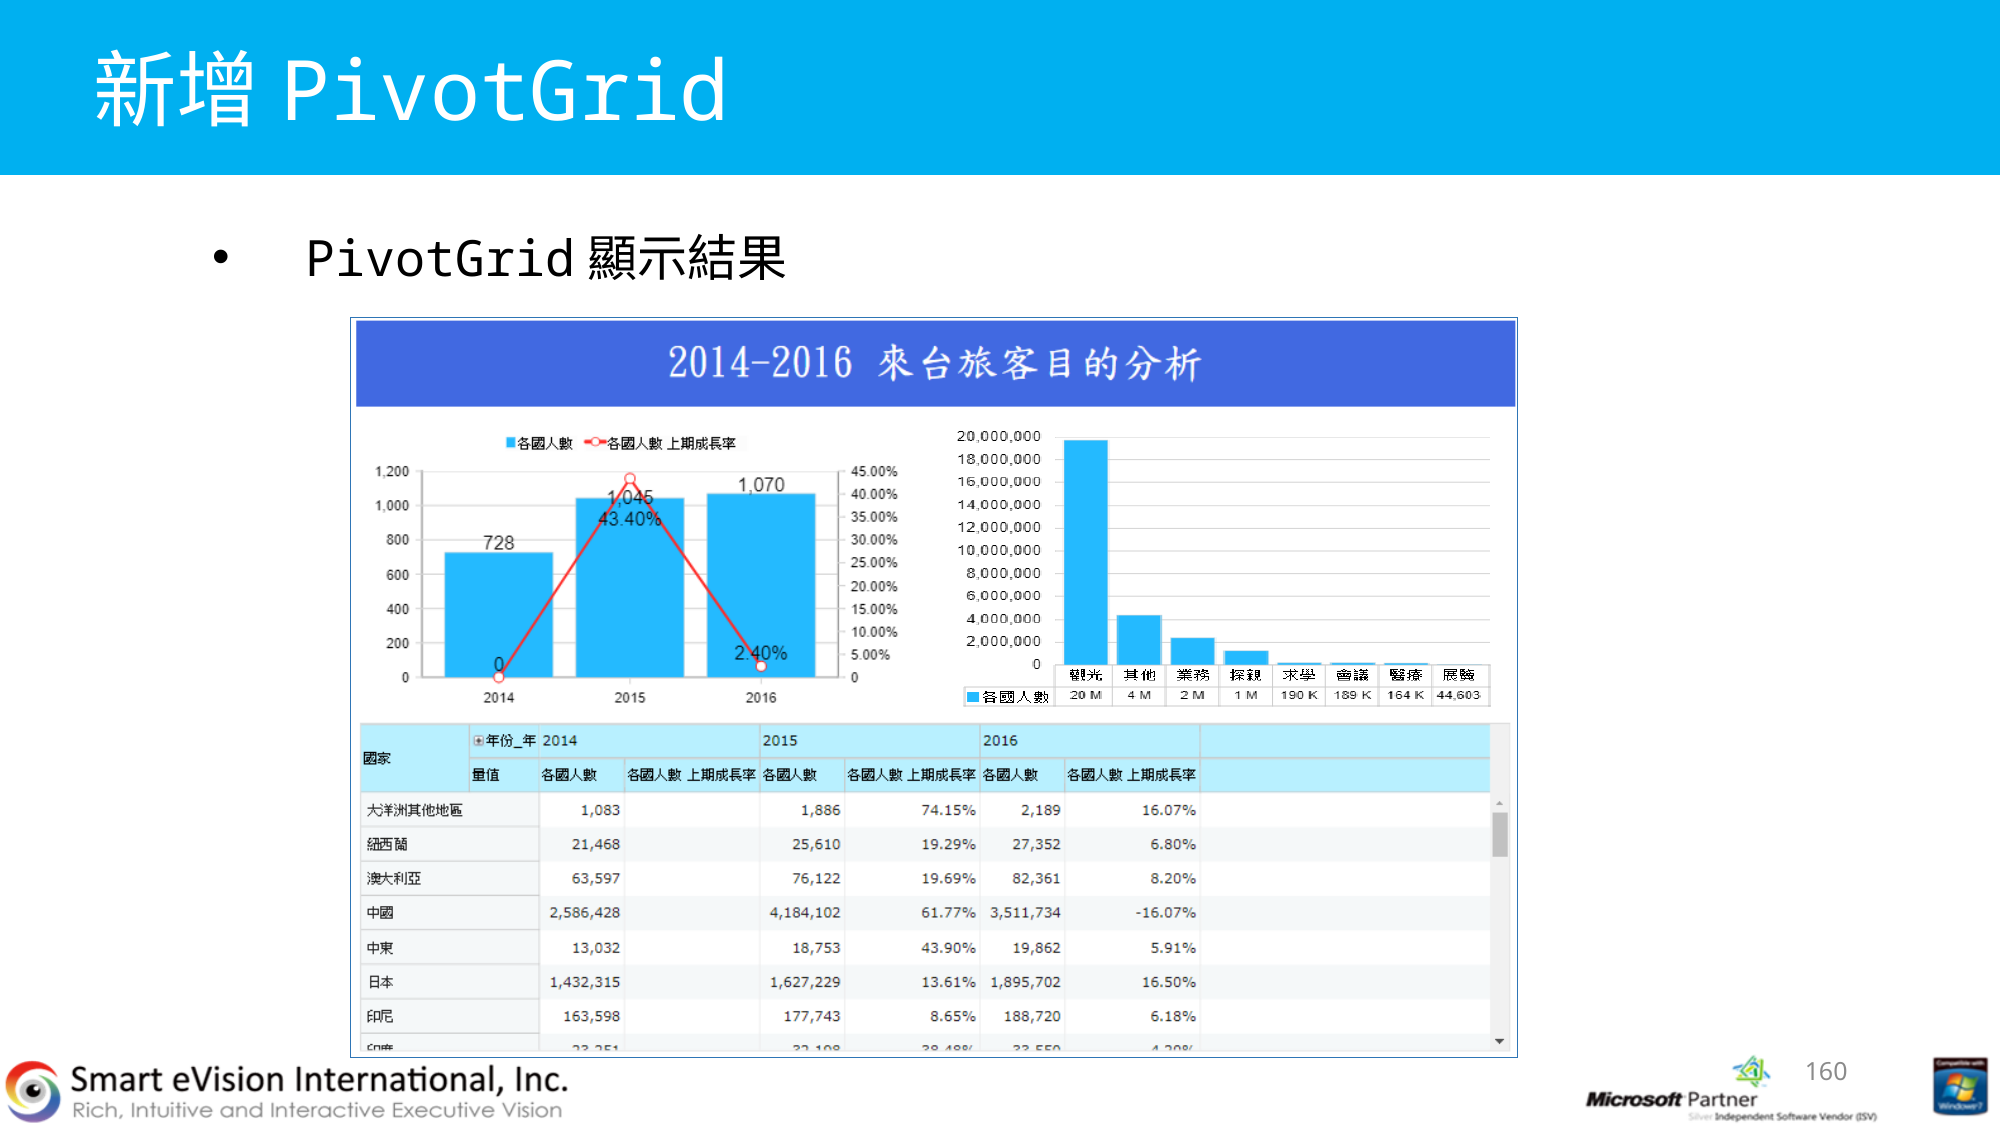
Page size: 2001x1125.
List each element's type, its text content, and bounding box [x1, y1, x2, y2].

list PivotGrid顯示結果 [197, 188, 1859, 1043]
slide_number 160 [1325, 1042, 1863, 1103]
title 新增PivotGrid [78, 29, 1843, 145]
picture [350, 317, 1518, 1058]
